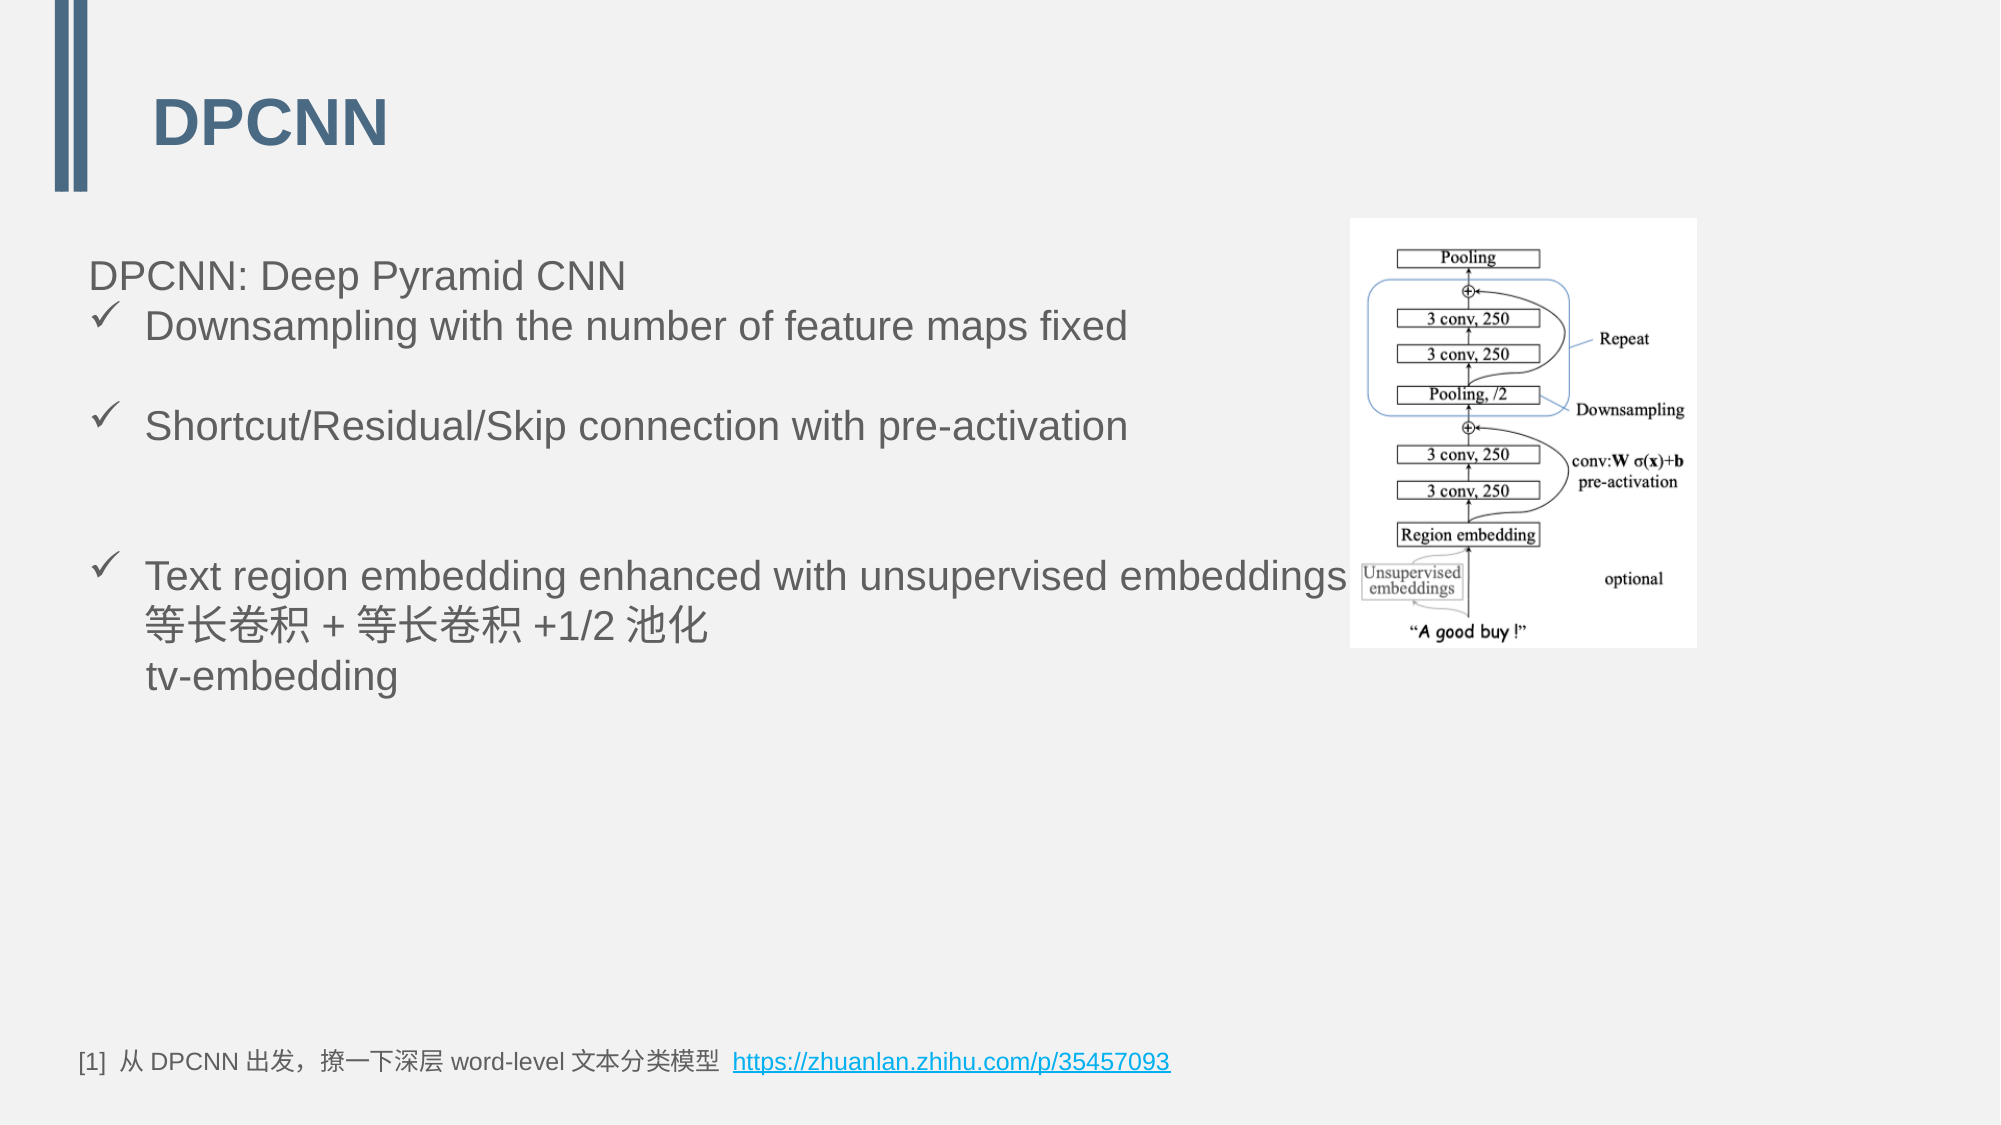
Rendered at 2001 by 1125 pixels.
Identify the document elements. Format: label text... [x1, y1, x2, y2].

text_box [73, 0, 82, 193]
title DPCNN [137, 64, 1863, 184]
text_box [54, 0, 63, 193]
text_box [1] 从DPCNN出发，撩一下深层word-level文本分类模型 https://zhuanlan.zhihu.com/p/35457093 [63, 1037, 1186, 1083]
picture [1349, 218, 1697, 648]
